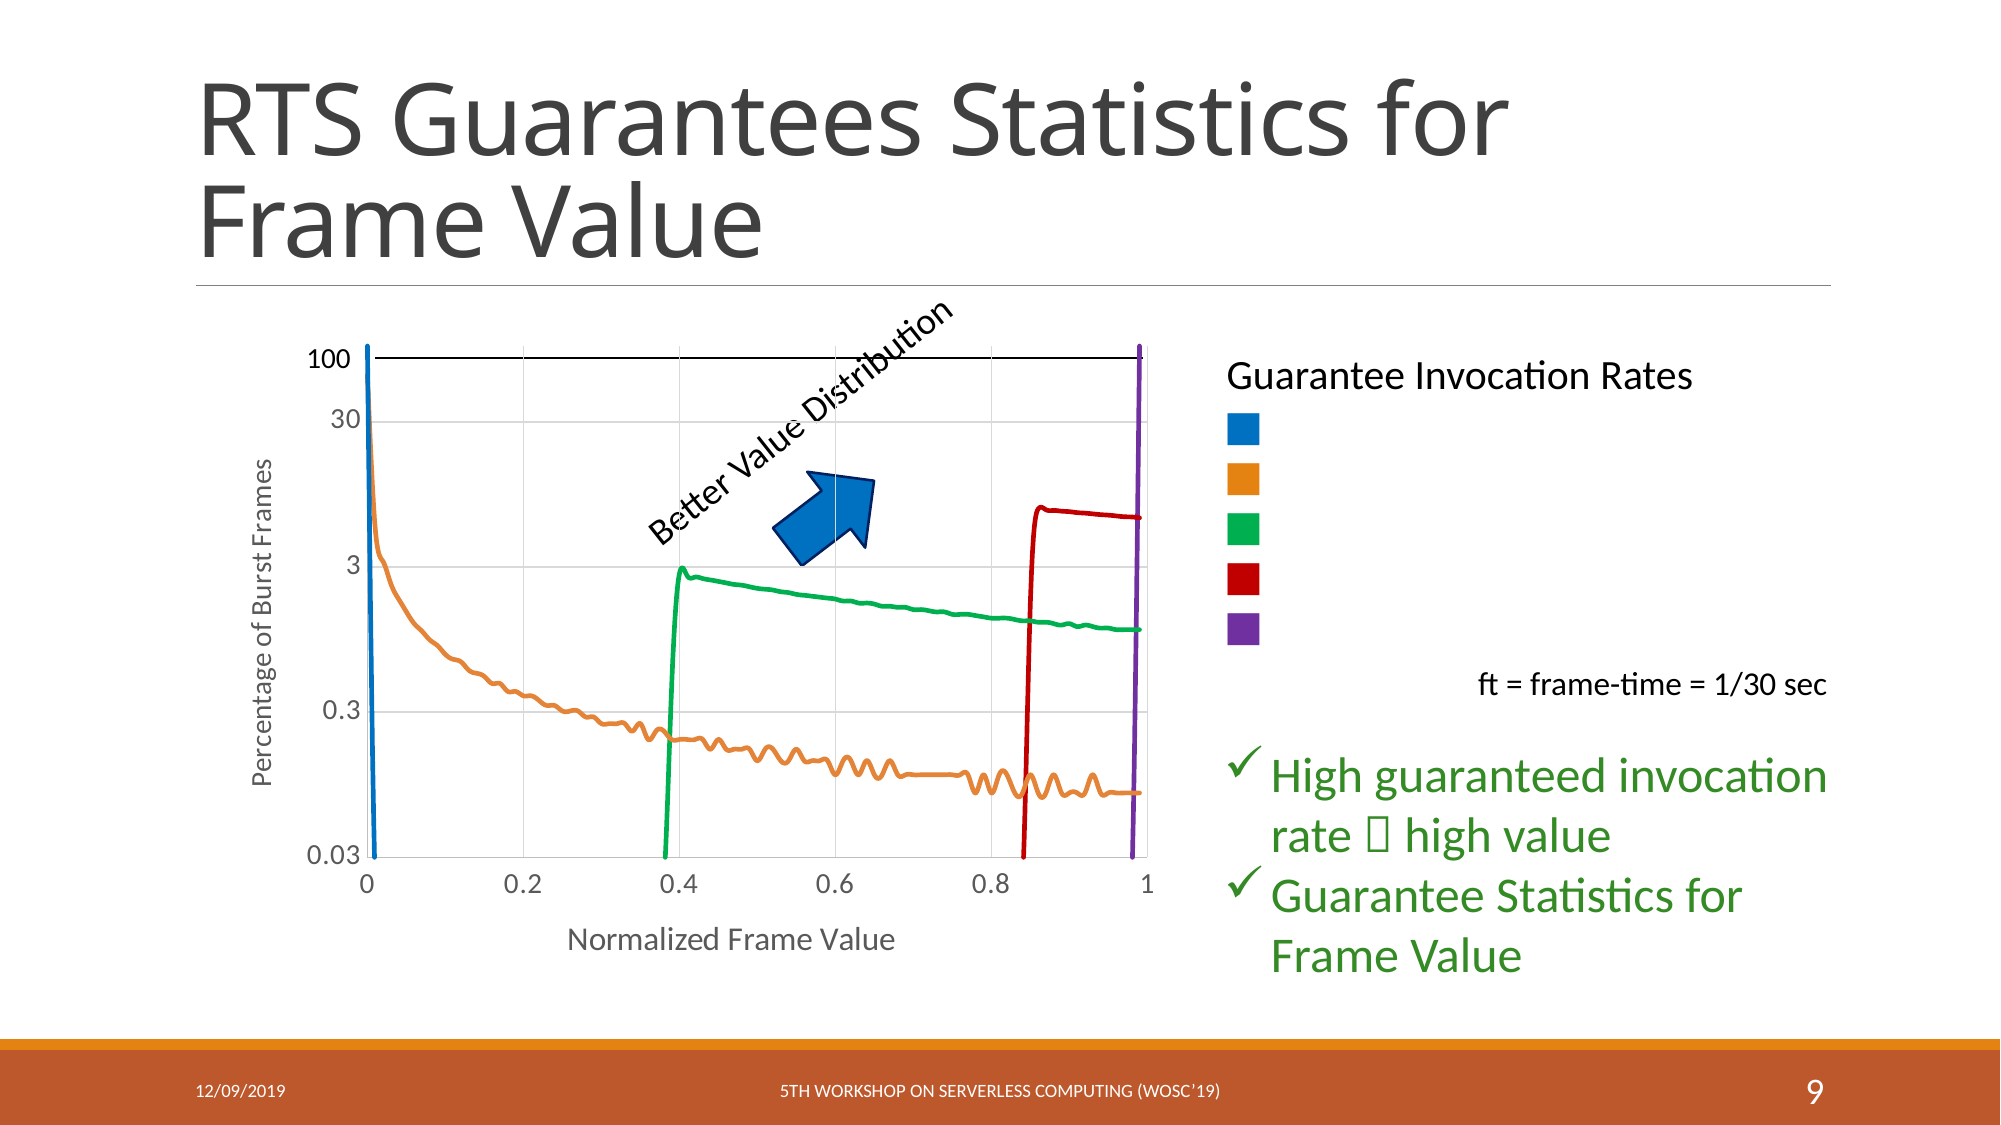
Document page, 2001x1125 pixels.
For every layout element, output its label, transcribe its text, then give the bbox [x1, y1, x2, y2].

text_box High guaranteed invocation rate  high value Guarantee Statistics for Frame Value [1209, 735, 1858, 990]
text_box Better Value Distribution [864, 269, 976, 328]
footer 5th Workshop on Serverless Computing (WoSc’19) [604, 1059, 1396, 1120]
text_box Guarantee Invocation Rates [1211, 340, 1709, 406]
text_box ft = frame-time = 1/30 sec [1463, 654, 1843, 710]
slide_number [180, 1059, 586, 1120]
chart [213, 332, 1176, 994]
slide_number 9 [1624, 1059, 1840, 1120]
title RTS Guarantees Statistics for Frame Value [180, 47, 1830, 285]
